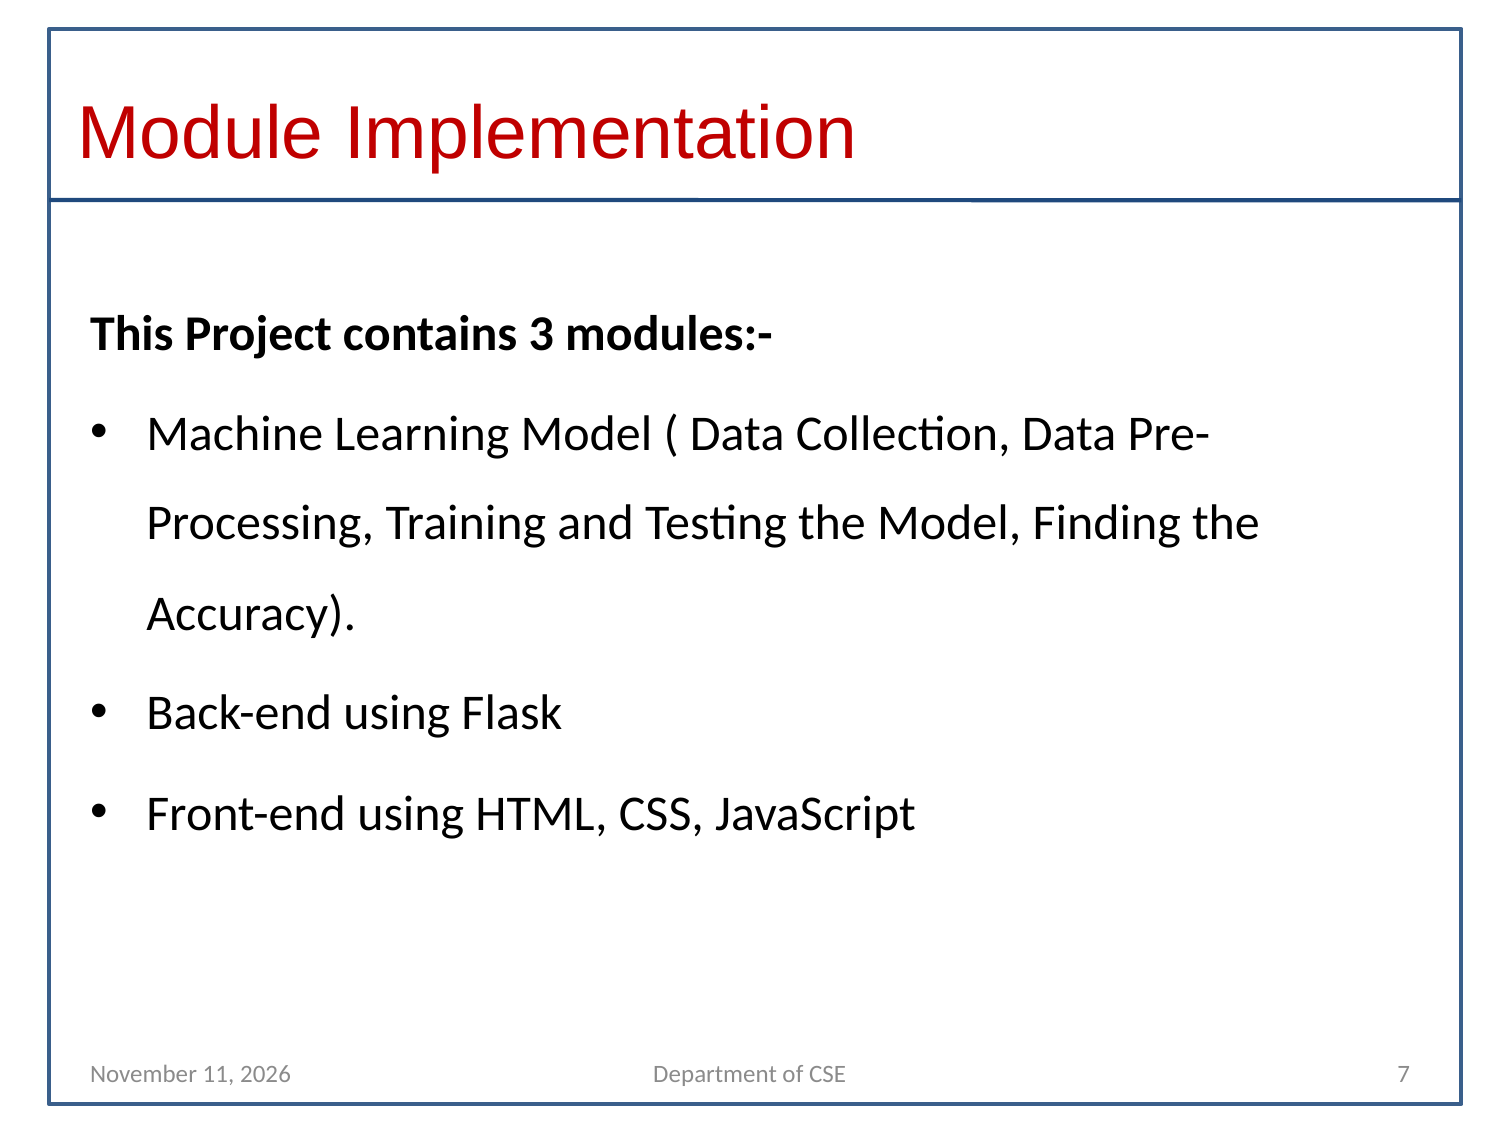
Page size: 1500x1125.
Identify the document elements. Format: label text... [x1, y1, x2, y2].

list This Project contains 3 modules:- Machine Learning Model ( Data Collection, Data Pre-Processing, Training and Testing the Model, Finding the Accuracy). Back-end using Flask Front-end using HTML, CSS, JavaScript [75, 262, 1438, 1050]
slide_number 7 [1074, 1050, 1425, 1103]
footer Department of CSE [512, 1050, 988, 1103]
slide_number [75, 1050, 425, 1103]
title Module Implementation [62, 75, 1413, 183]
